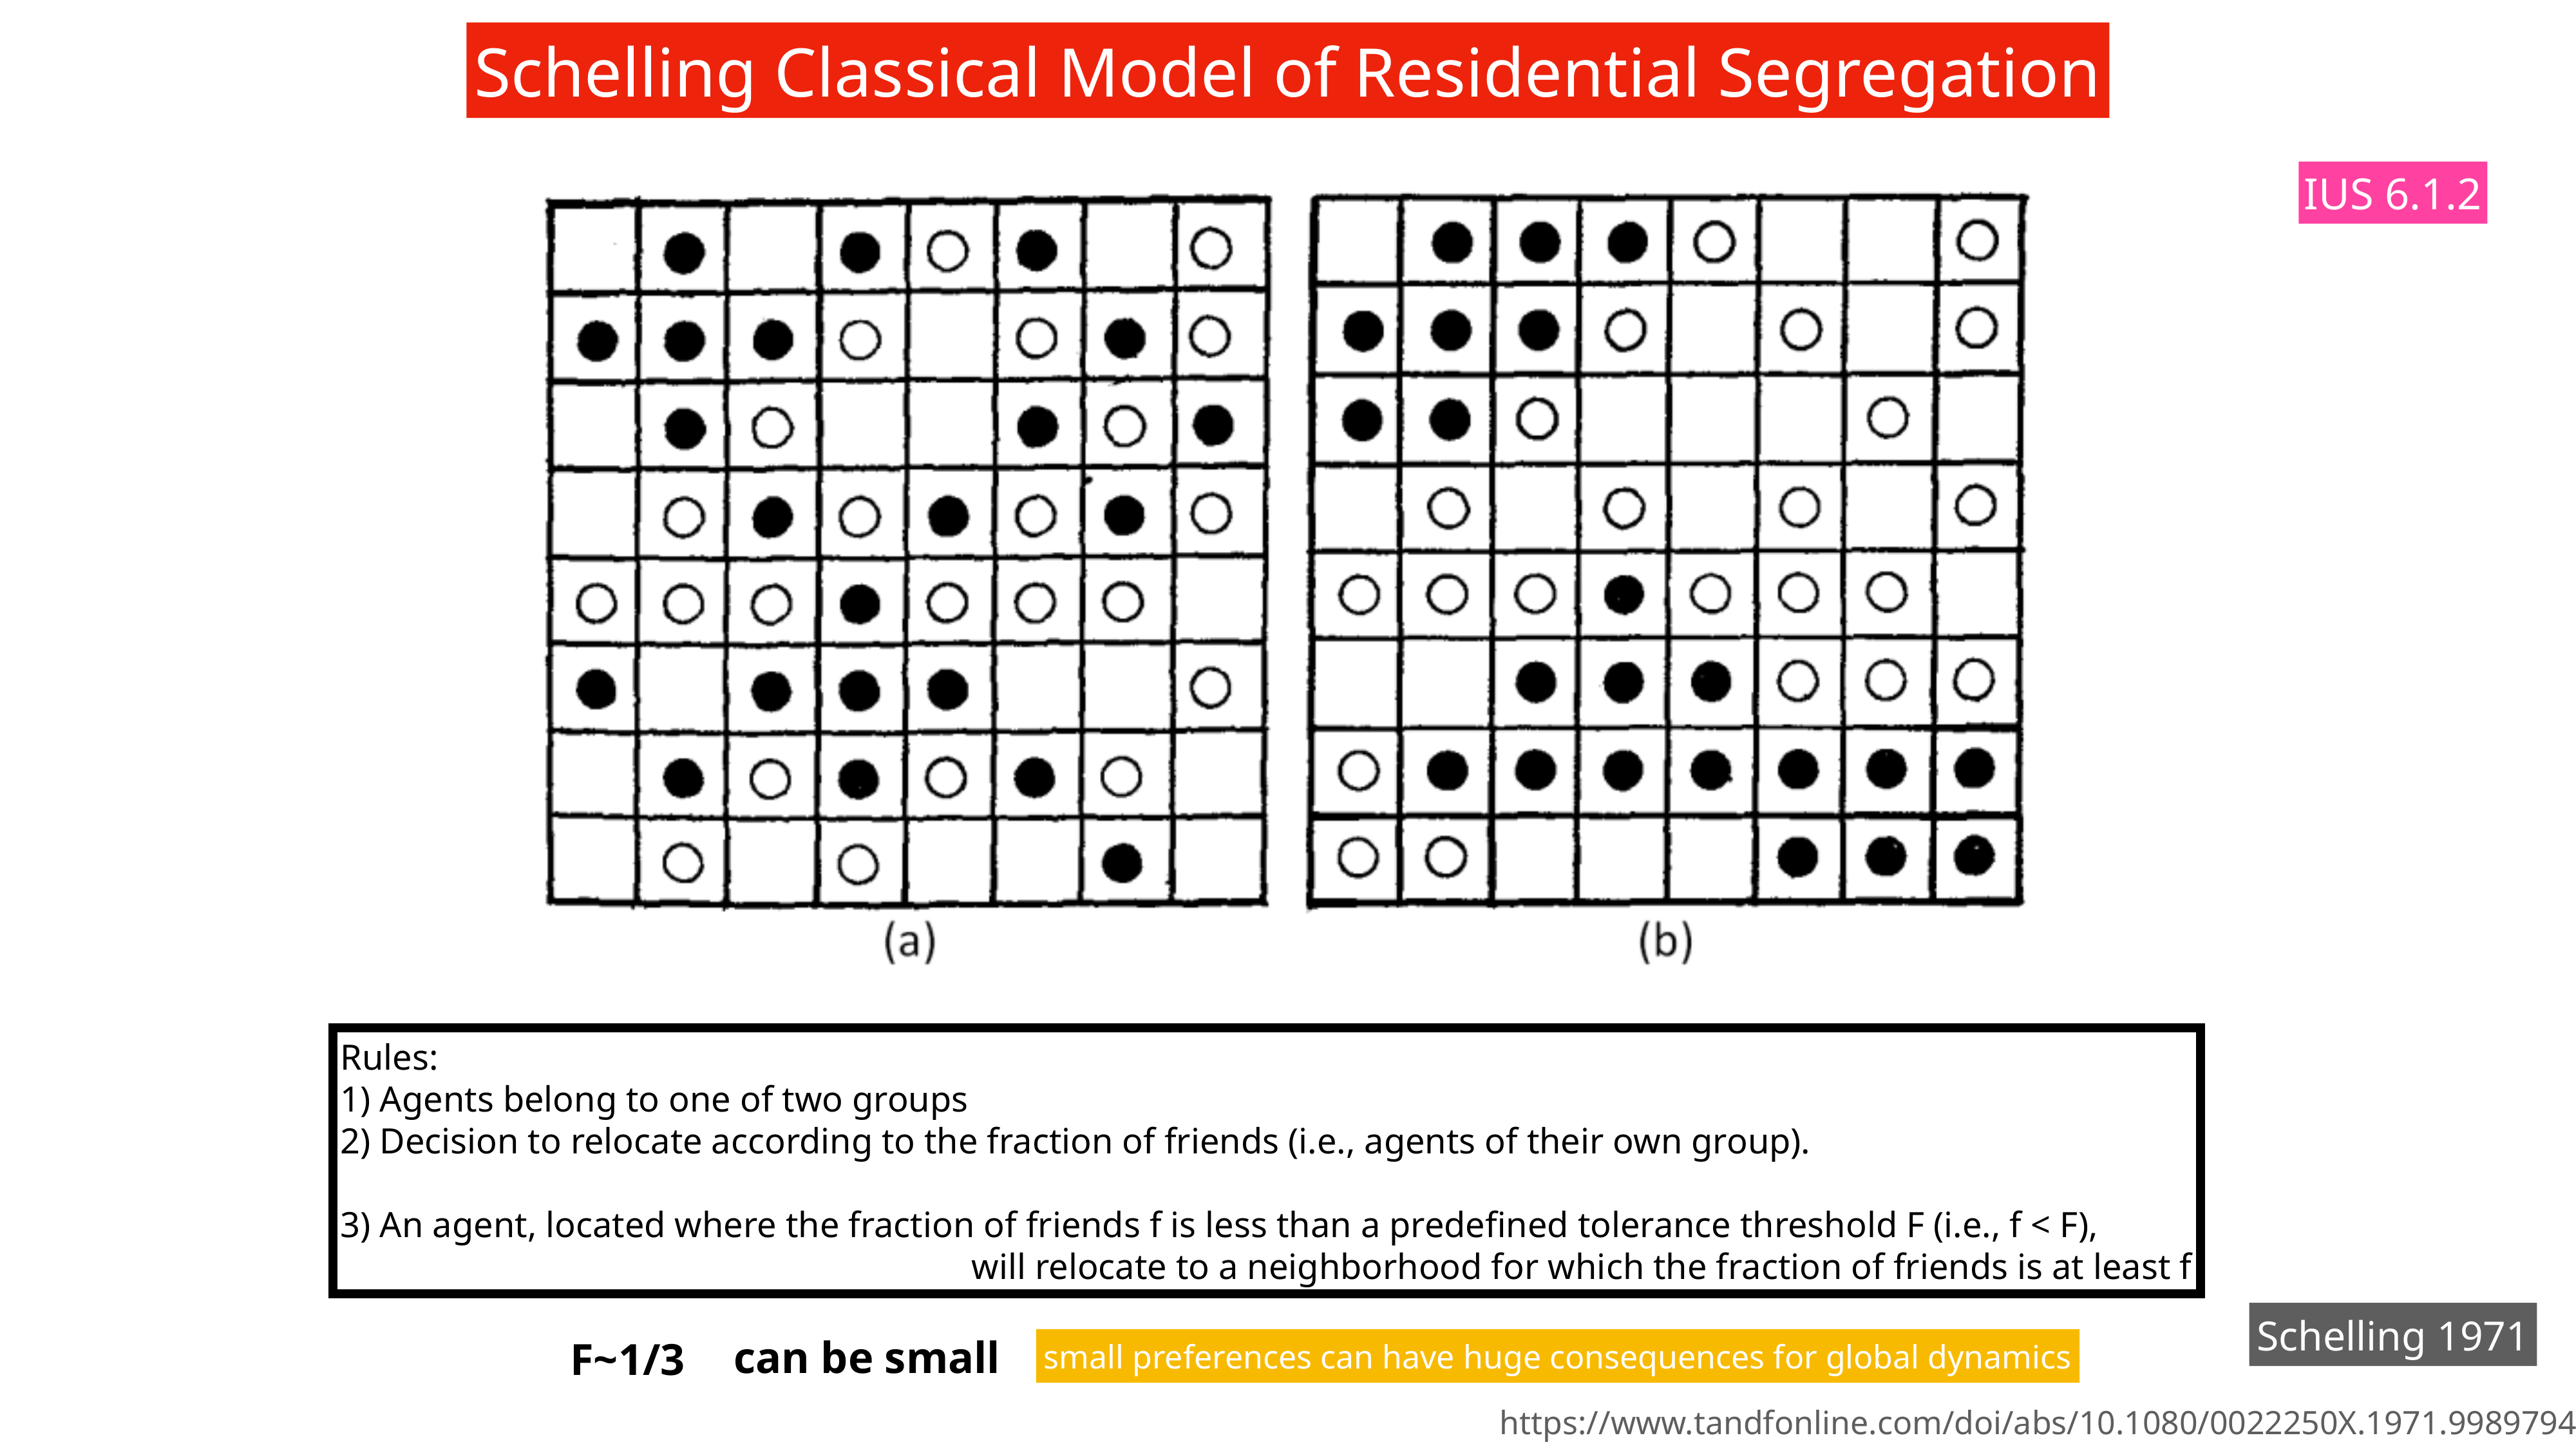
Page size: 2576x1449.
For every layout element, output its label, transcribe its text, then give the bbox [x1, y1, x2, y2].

picture [533, 191, 2043, 971]
text_box Schelling Classical Model of Residential Segregation [466, 22, 2110, 118]
text_box Schelling 1971 [2249, 1302, 2537, 1367]
text_box F~1/3 [562, 1324, 694, 1392]
text_box Rules: 1) Agents belong to one of two groups 2) Decision to relocate according to the fraction of friends (i.e., agents of their own group). 3) An agent, located where the fraction of friends f is less than a predefined tolerance threshold F (i.e., f < F), will relocate to a neighborhood for which the fraction of friends is at least f [333, 1028, 2201, 1294]
text_box https://www.tandfonline.com/doi/abs/10.1080/0022250X.1971.9989794 [1494, 1396, 2576, 1446]
text_box IUS 6.1.2 [2298, 161, 2488, 224]
text_box small preferences can have huge consequences for global dynamics [1036, 1329, 2080, 1383]
text_box can be small [726, 1322, 1009, 1390]
